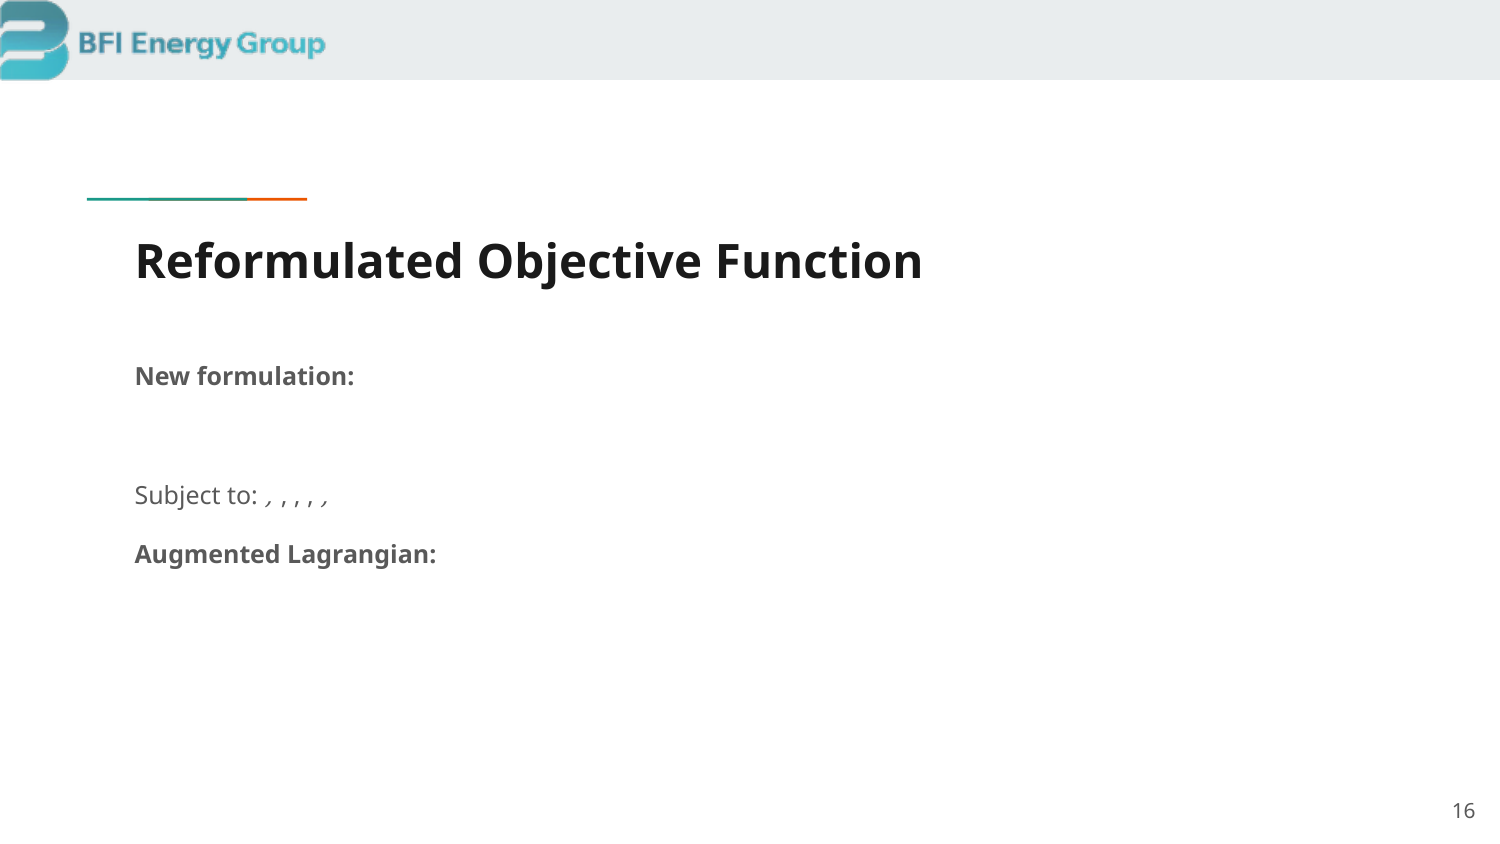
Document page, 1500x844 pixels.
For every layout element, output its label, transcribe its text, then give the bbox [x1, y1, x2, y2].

title Reformulated Objective Function [119, 216, 1381, 305]
picture [0, 0, 334, 101]
slide_number 16 [1400, 779, 1491, 844]
